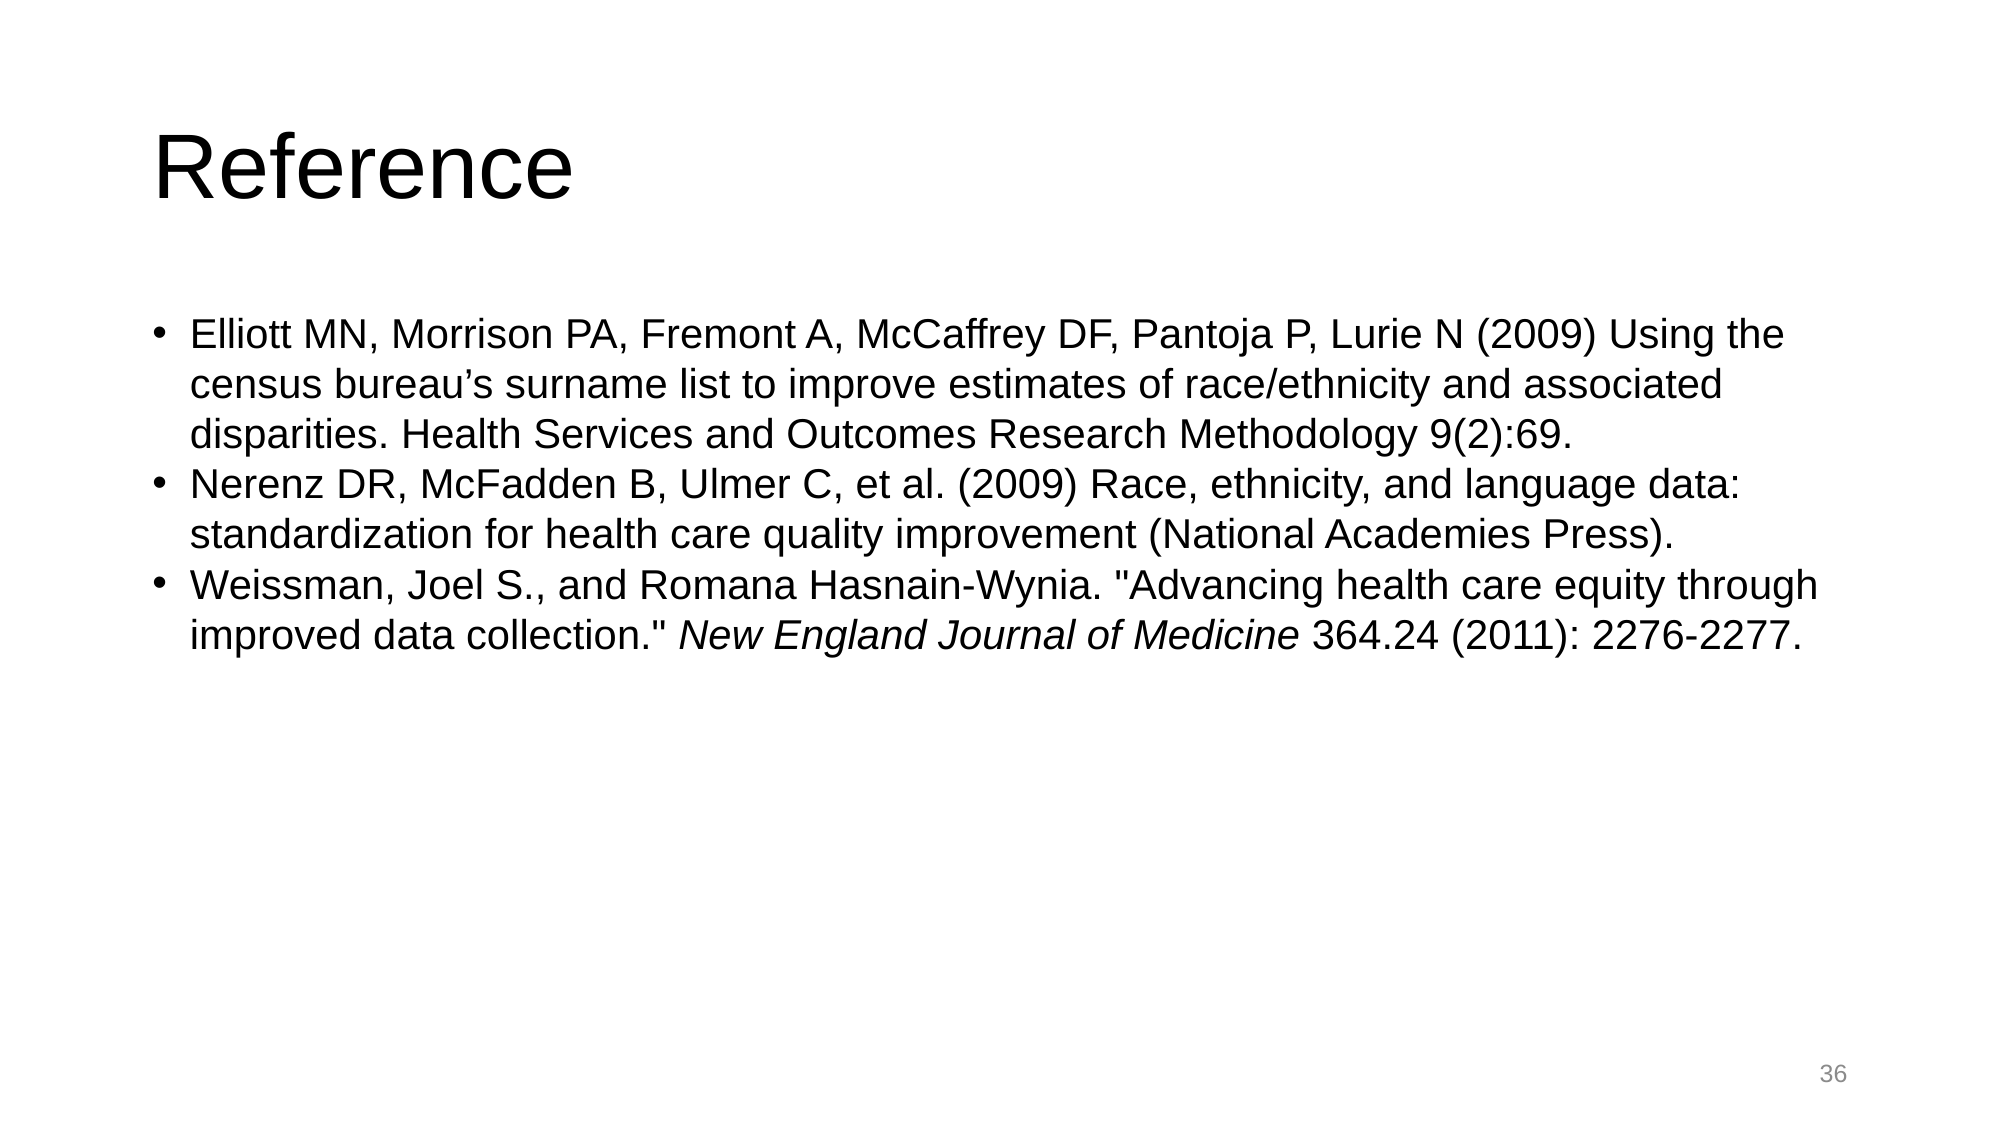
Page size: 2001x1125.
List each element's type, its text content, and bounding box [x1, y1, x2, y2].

slide_number 36 [1412, 1042, 1863, 1103]
title Reference [137, 59, 1863, 278]
list Elliott MN, Morrison PA, Fremont A, McCaffrey DF, Pantoja P, Lurie N (2009) Using the census bureau’s surname list to improve estimates of race/ethnicity and associated disparities. Health Services and Outcomes Research Methodology 9(2):69. Nerenz DR, McFadden B, Ulmer C, et al. (2009) Race, ethnicity, and language data: standardization for health care quality improvement (National Academies Press). Weissman, Joel S., and Romana Hasnain-Wynia. "Advancing health care equity through improved data collection." New England Journal of Medicine 364.24 (2011): 2276-2277. [137, 299, 1863, 1014]
